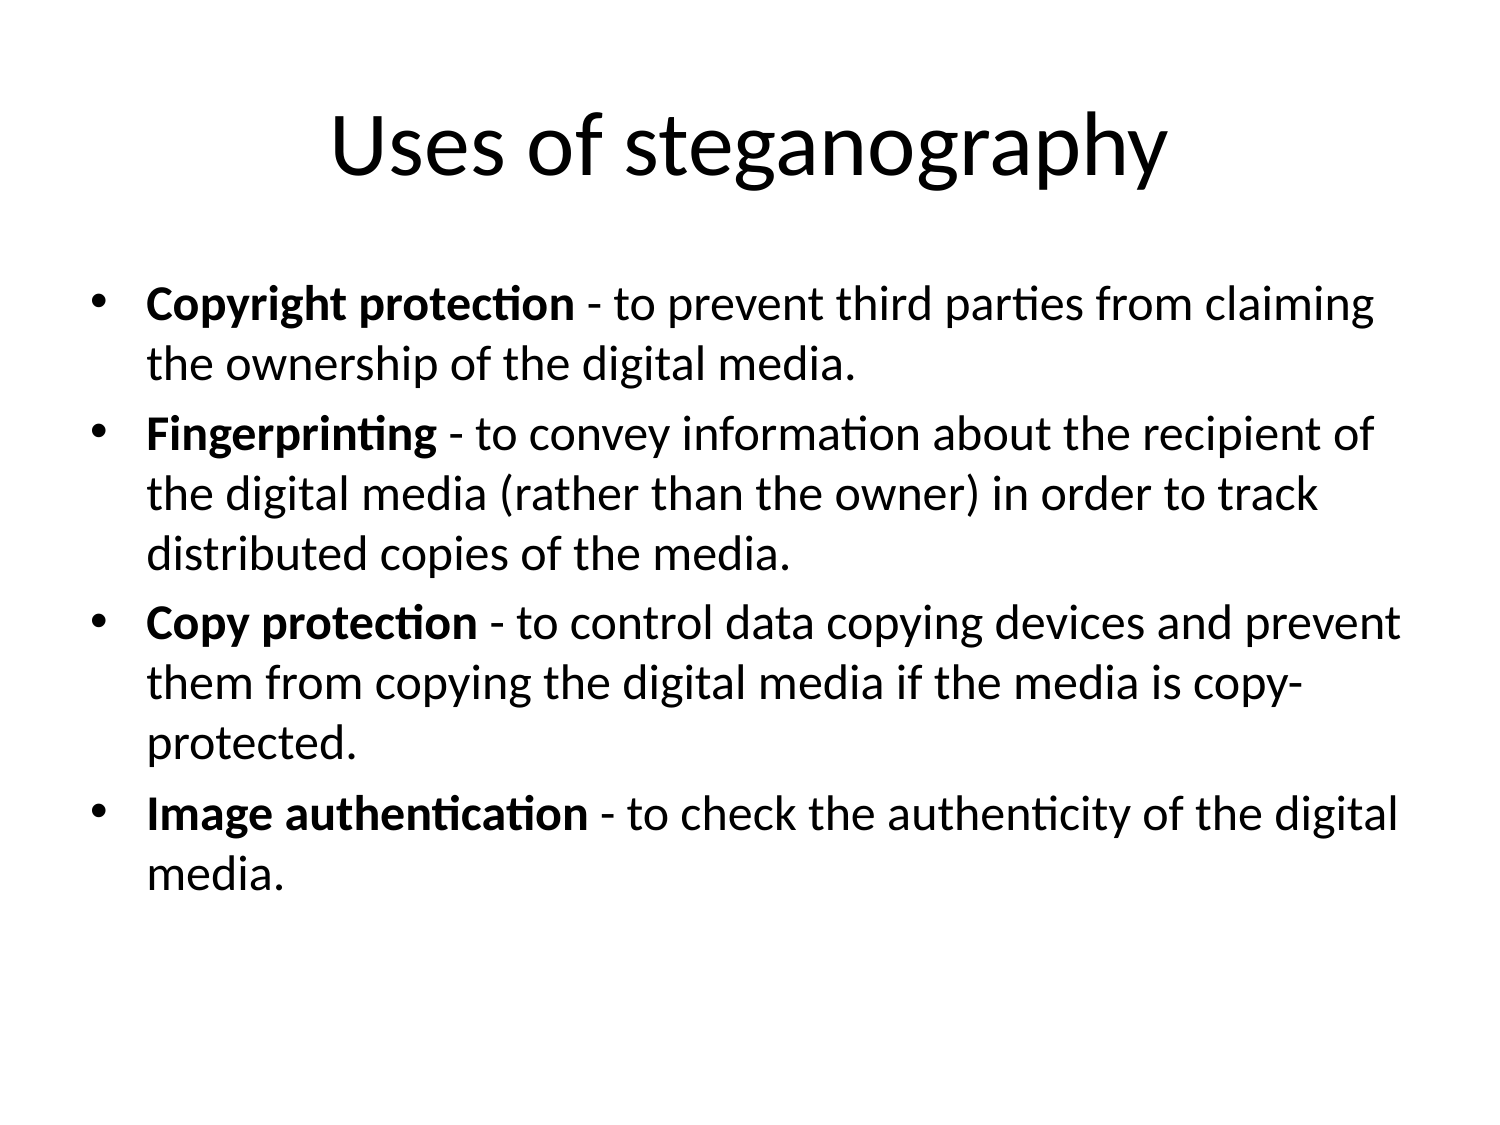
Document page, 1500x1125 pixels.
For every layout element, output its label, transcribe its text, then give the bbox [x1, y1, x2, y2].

list Copyright protection - to prevent third parties from claiming the ownership of the digital media. Fingerprinting - to convey information about the recipient of the digital media (rather than the owner) in order to track distributed copies of the media. Copy protection - to control data copying devices and prevent them from copying the digital media if the media is copy-protected. Image authentication - to check the authenticity of the digital media. [75, 262, 1425, 1005]
title Uses of steganography [75, 45, 1425, 233]
